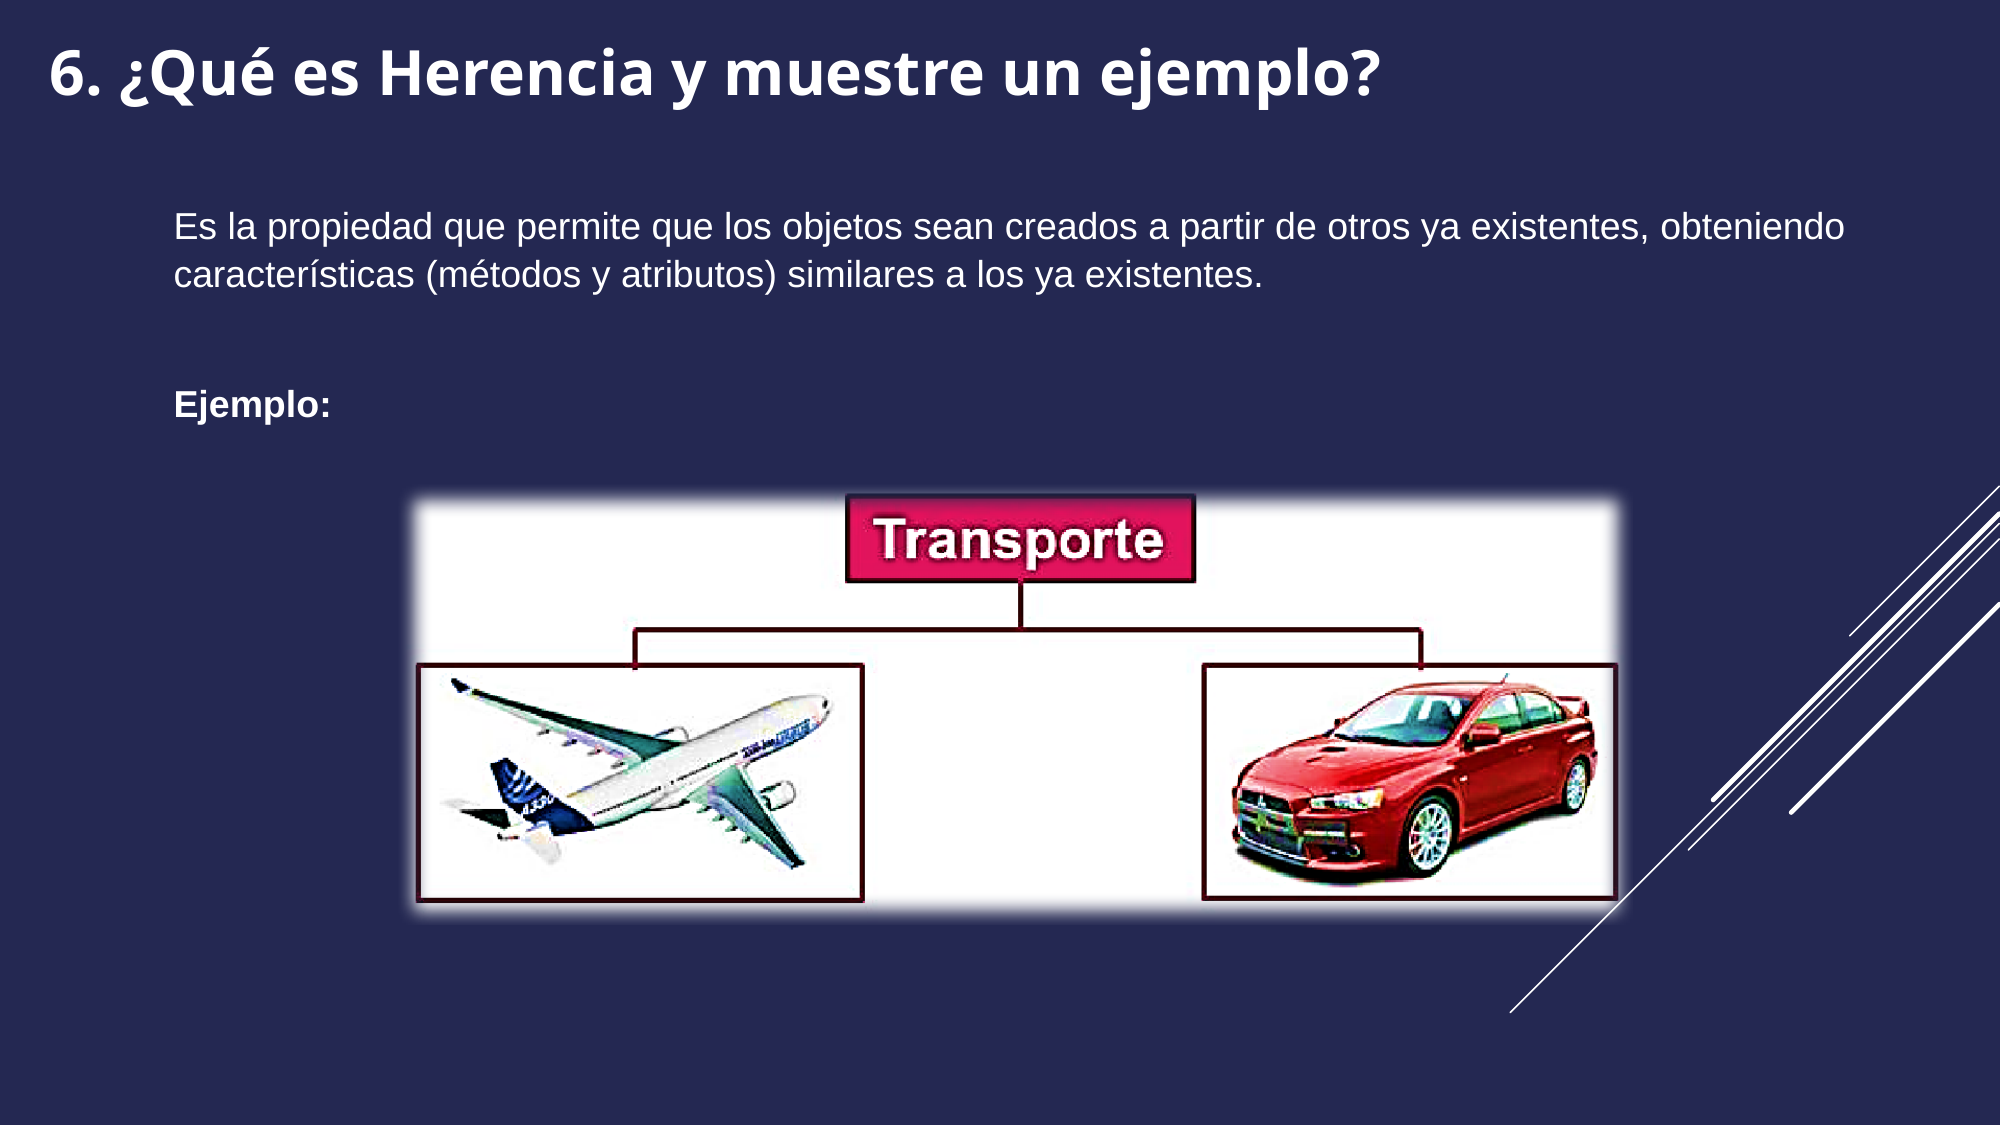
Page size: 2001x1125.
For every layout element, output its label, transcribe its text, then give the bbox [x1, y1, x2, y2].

picture [398, 484, 1634, 925]
text_box Es la propiedad que permite que los objetos sean creados a partir de otros ya existentes, obteniendo características (métodos y atributos) similares a los ya existentes. Ejemplo: [158, 130, 1873, 433]
text_box 6. ¿Qué es Herencia y muestre un ejemplo? [34, 20, 1614, 115]
